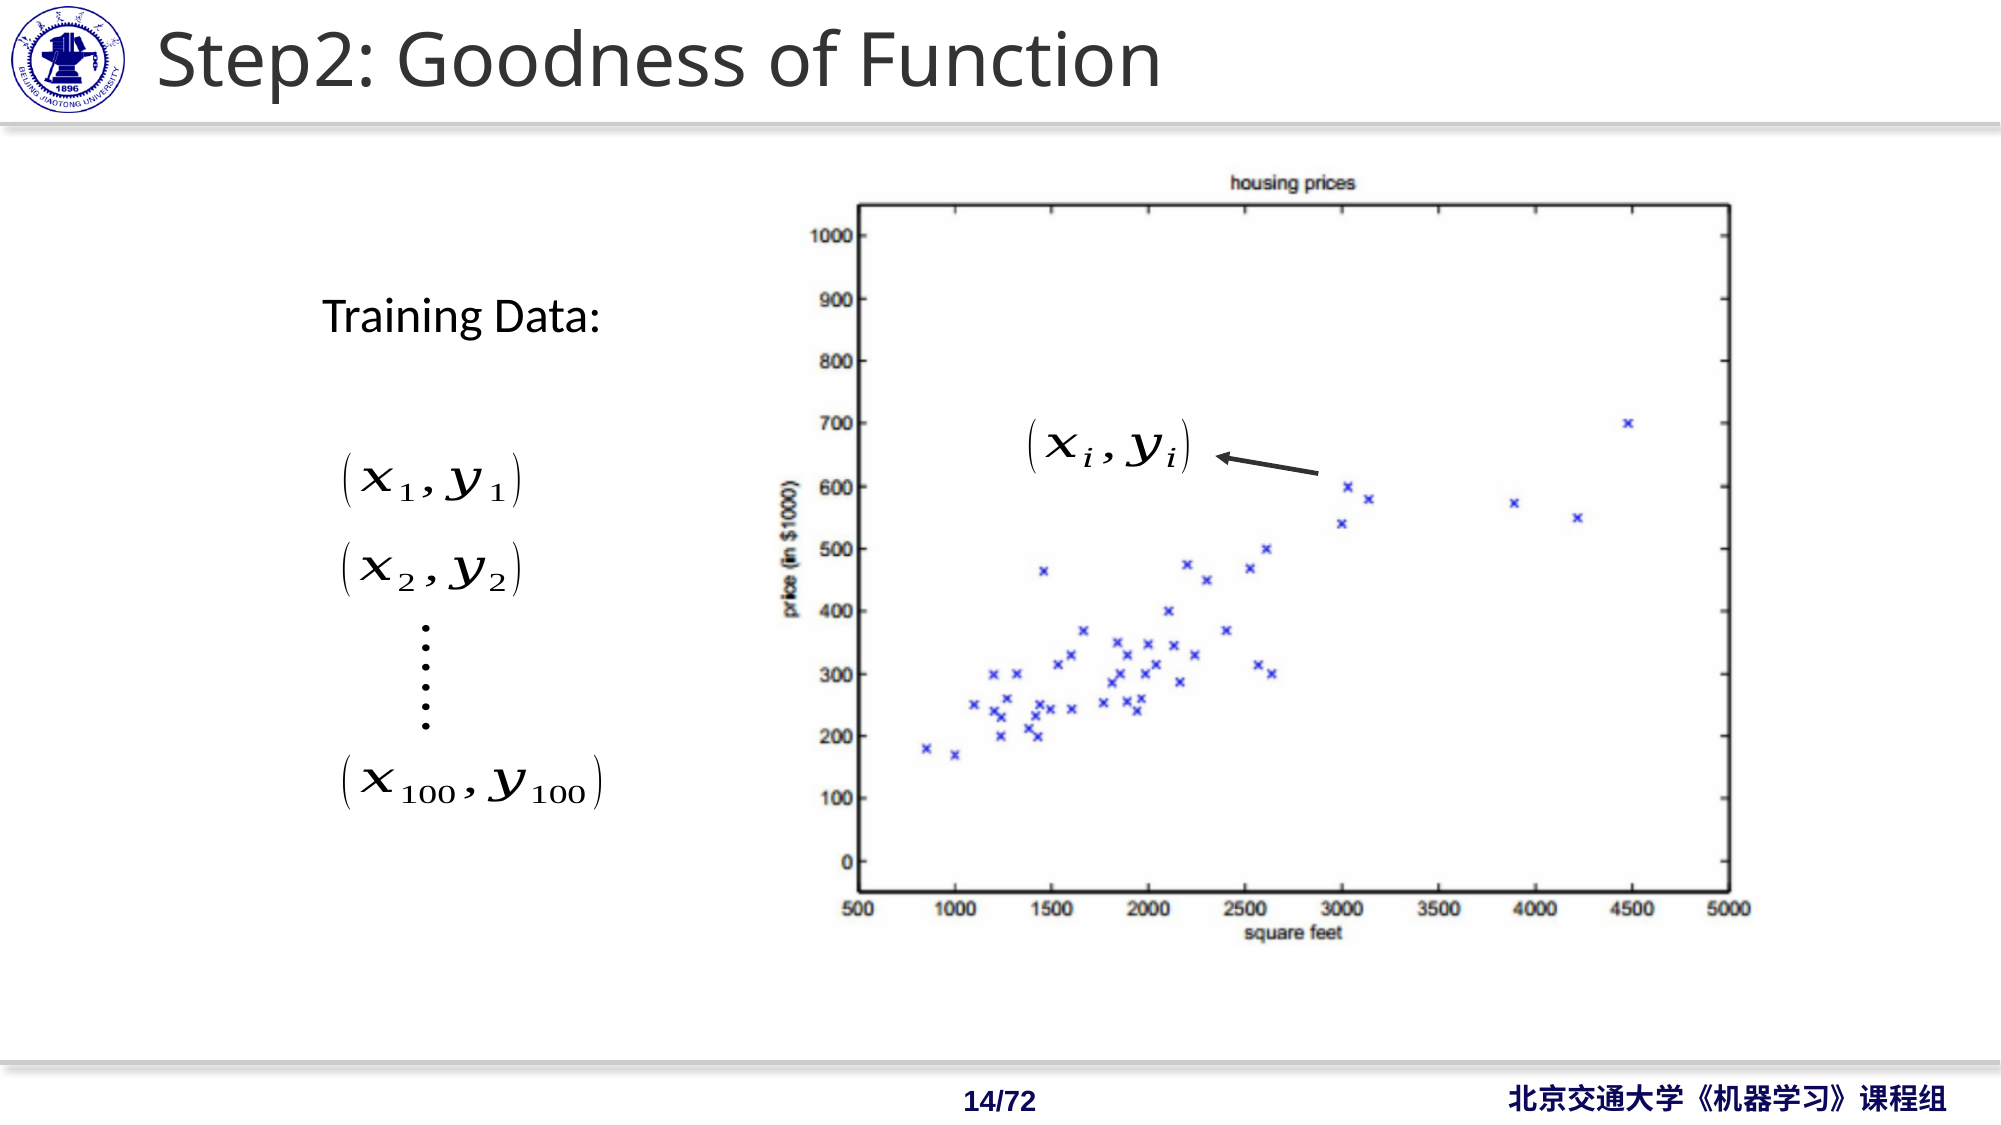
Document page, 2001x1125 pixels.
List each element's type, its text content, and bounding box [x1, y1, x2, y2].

text_box Training Data: [299, 274, 625, 350]
picture [770, 162, 1763, 947]
title Step2: Goodness of Function [141, 24, 1859, 103]
picture [11, 6, 125, 113]
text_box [1215, 455, 1319, 474]
